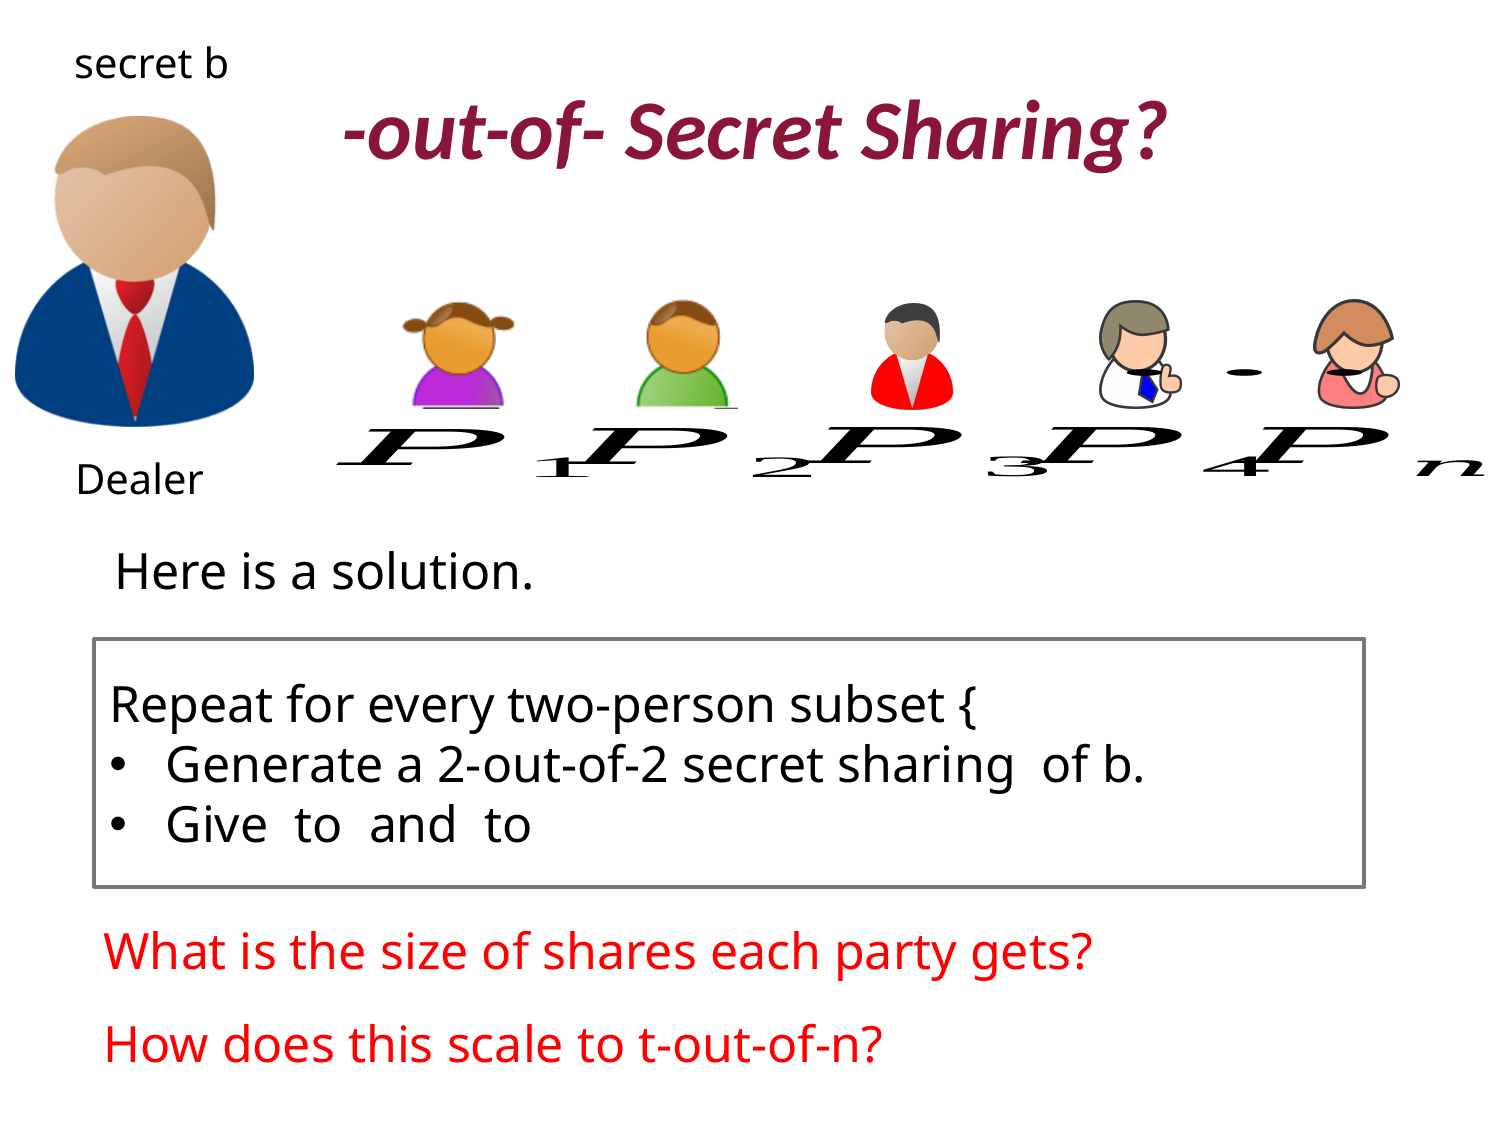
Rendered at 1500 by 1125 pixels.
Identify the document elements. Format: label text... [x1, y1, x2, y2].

text_box How does this scale to t-out-of-n? [88, 1011, 1152, 1074]
text_box Here is a solution. [94, 538, 556, 601]
picture [383, 292, 526, 410]
picture [871, 303, 953, 410]
picture [1098, 300, 1182, 410]
text_box What is the size of shares each party gets? [88, 918, 1152, 981]
picture [631, 298, 739, 410]
text_box Dealer [3, 446, 276, 509]
picture [15, 115, 254, 427]
picture [1313, 299, 1400, 410]
